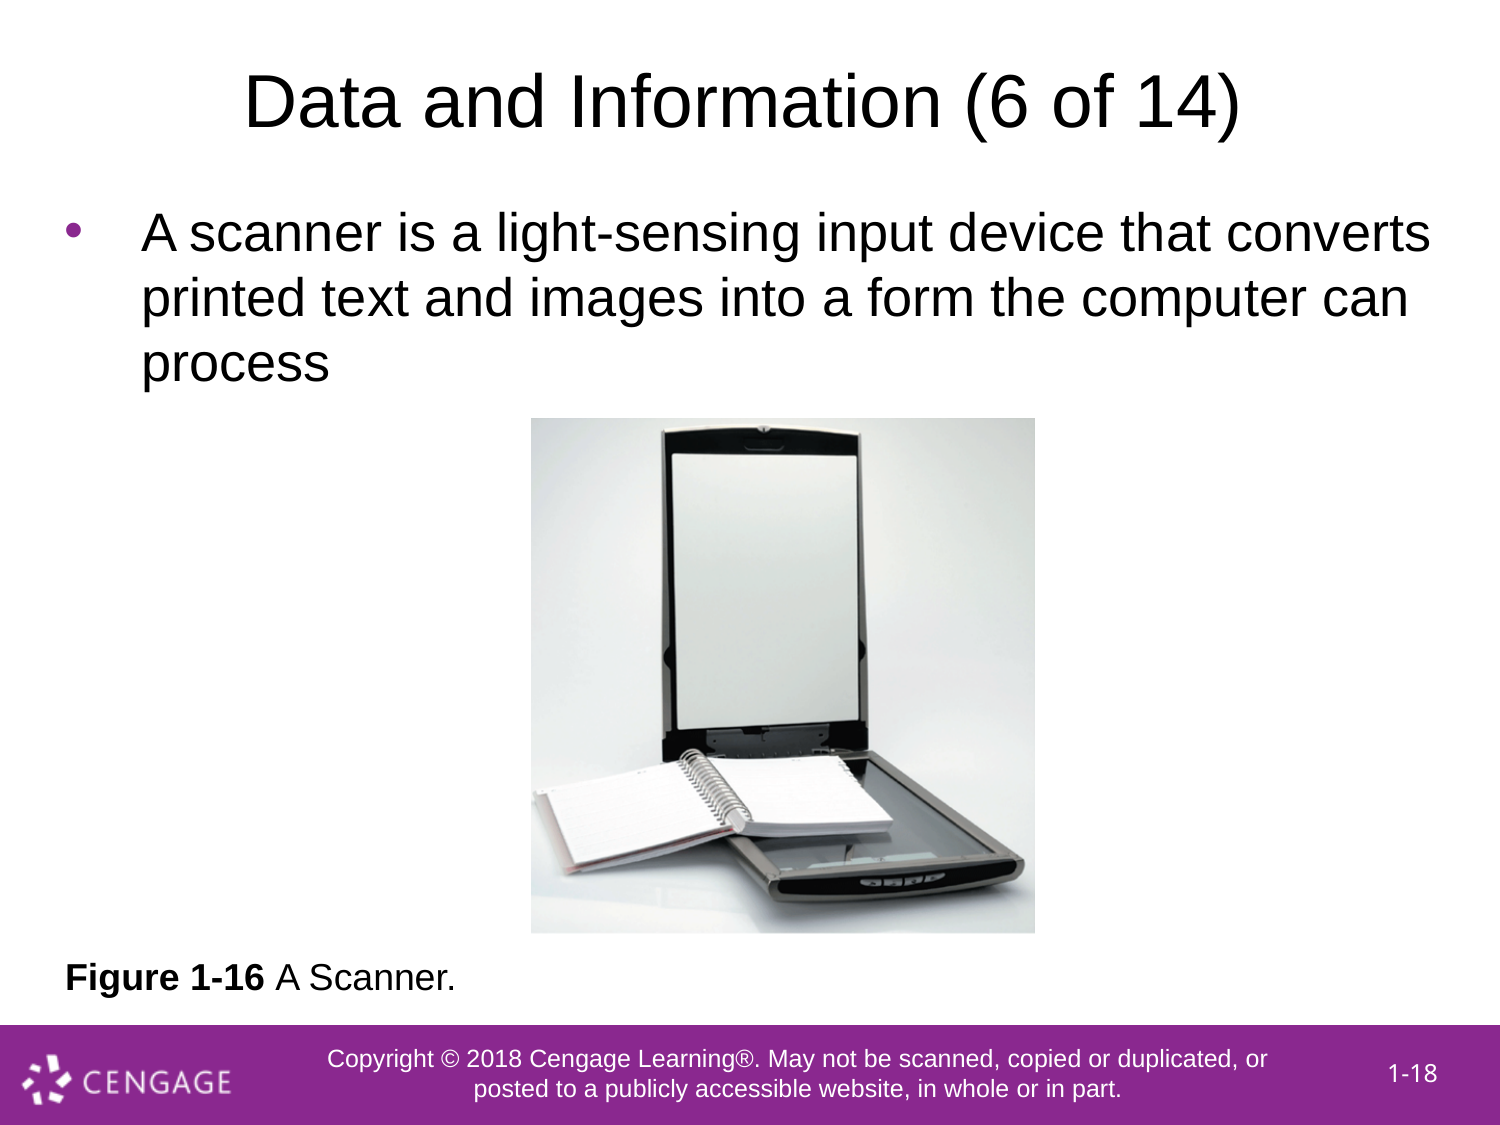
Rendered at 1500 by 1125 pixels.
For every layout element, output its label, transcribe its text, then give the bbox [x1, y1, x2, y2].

list A scanner is a light-sensing input device that converts printed text and images into a form the computer can process [49, 189, 1463, 406]
picture [12, 1045, 236, 1113]
list Figure 1-16 A Scanner. [50, 945, 1463, 1013]
picture [531, 418, 1035, 938]
title Data and Information (6 of 14) [49, 36, 1438, 160]
